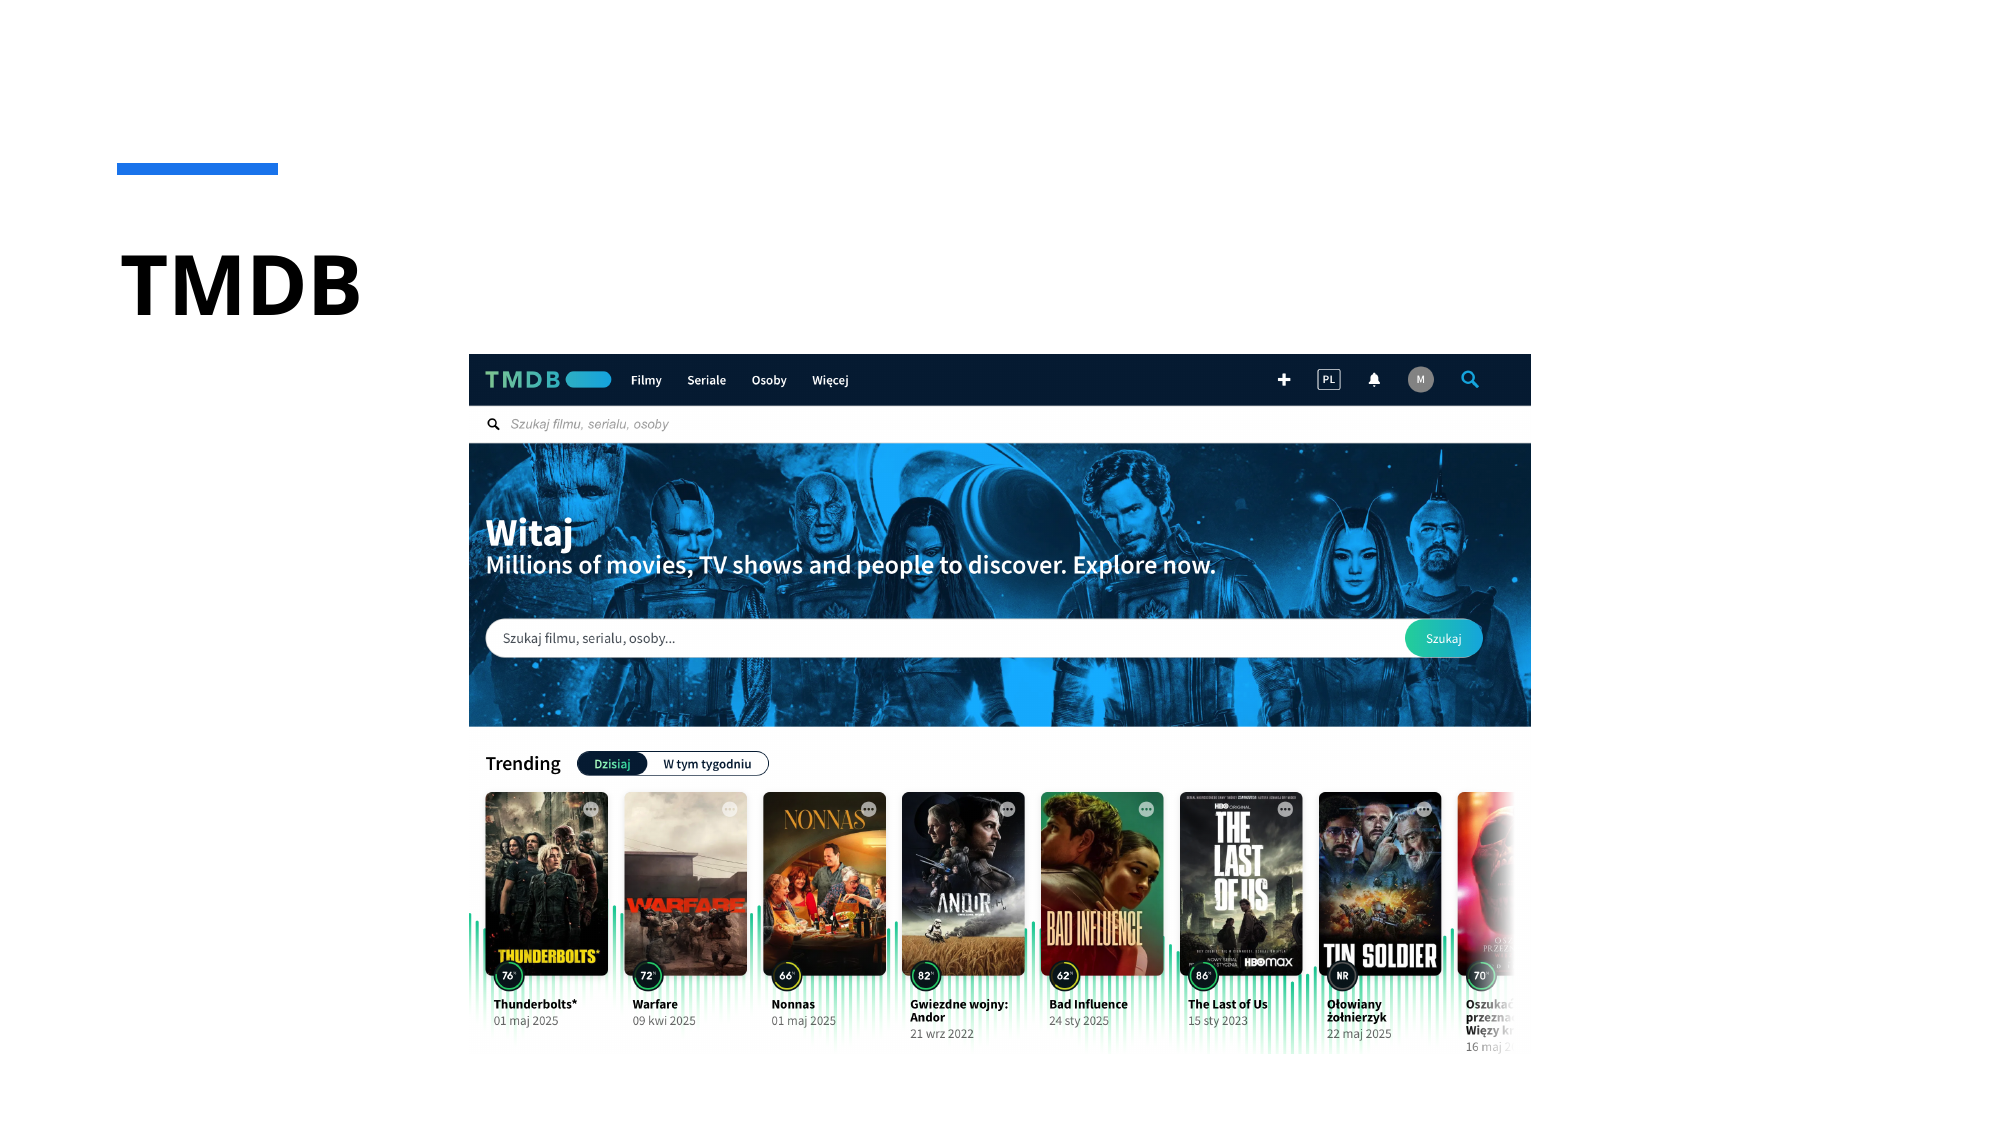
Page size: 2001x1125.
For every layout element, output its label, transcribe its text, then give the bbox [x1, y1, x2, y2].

title TMDB [105, 224, 1892, 405]
picture [469, 354, 1531, 1054]
